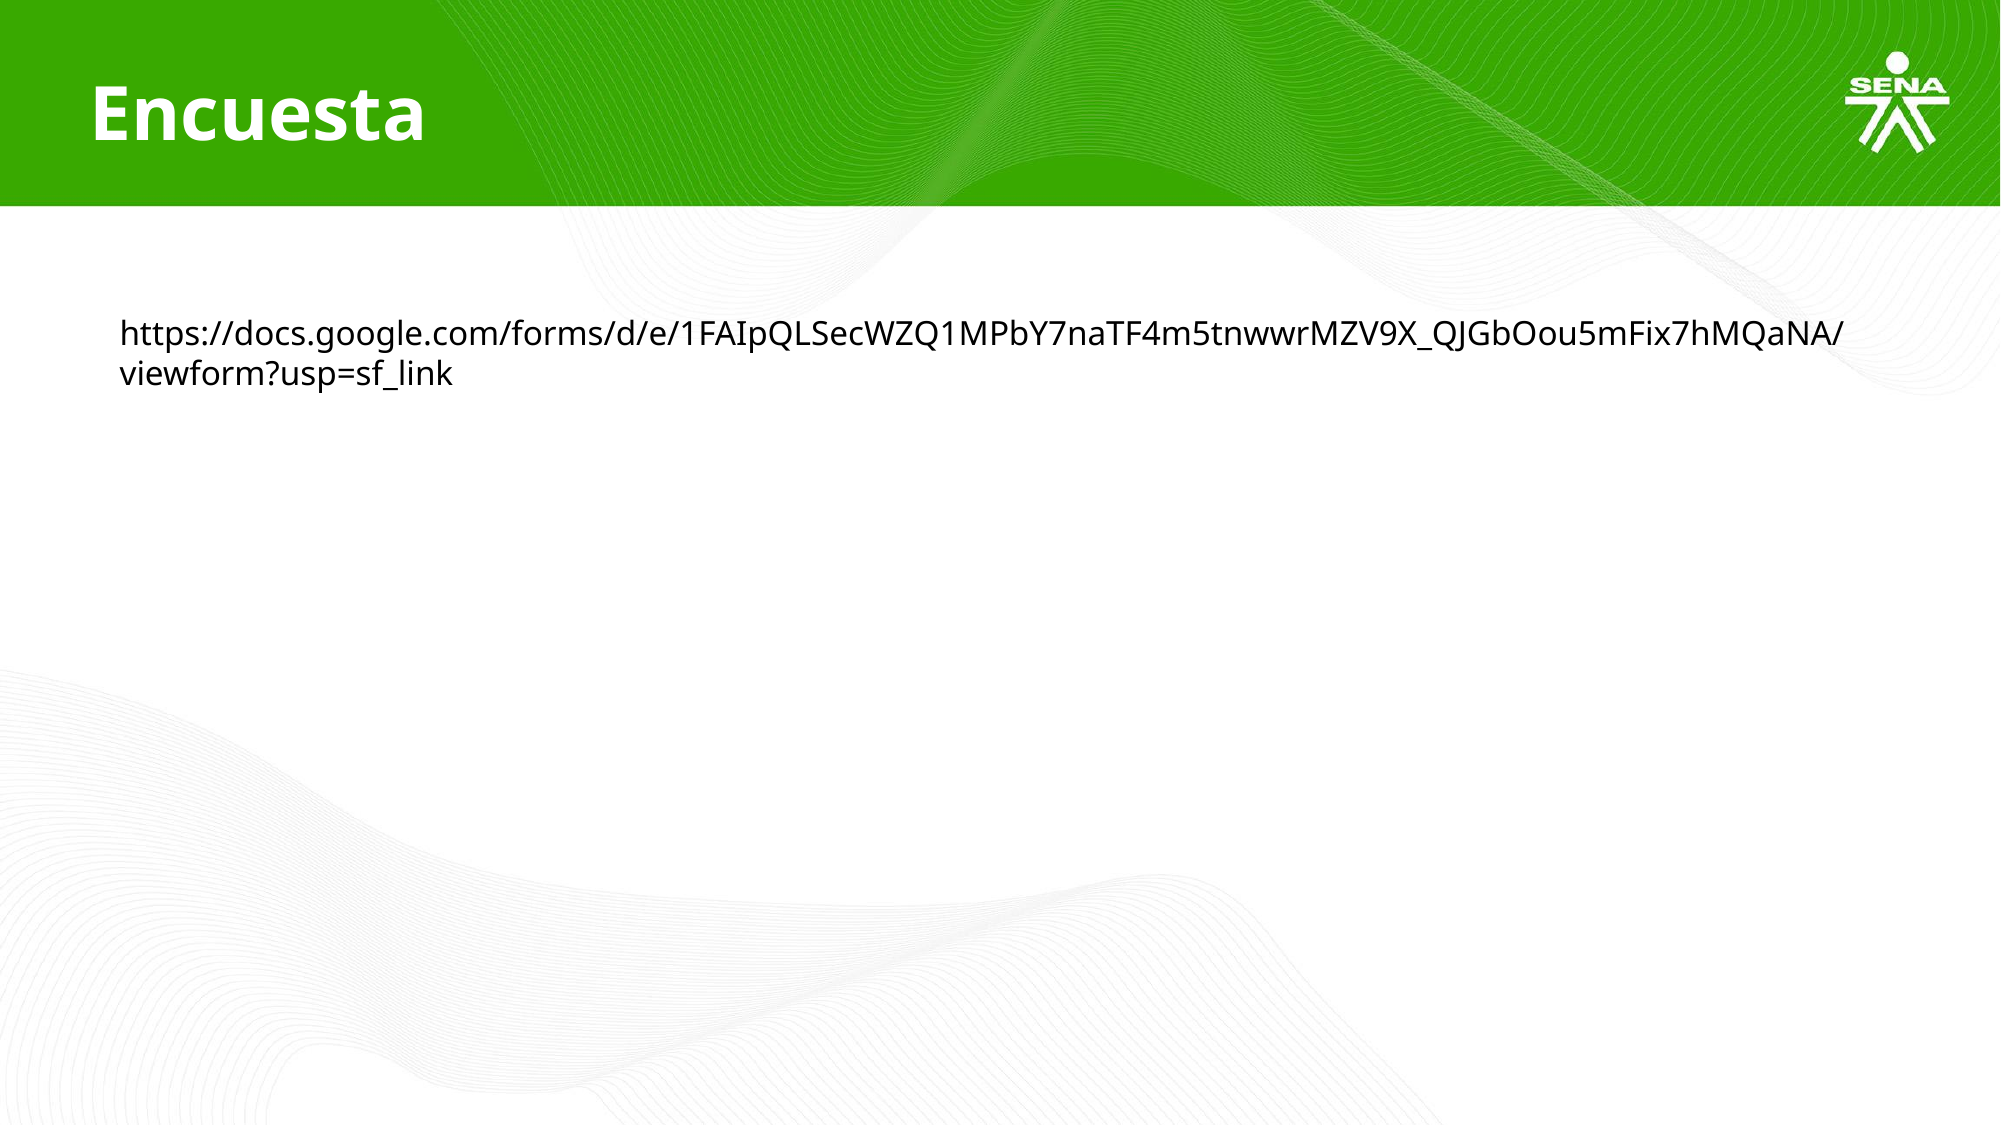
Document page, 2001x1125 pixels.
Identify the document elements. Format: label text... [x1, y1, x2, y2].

text_box Encuesta [74, 68, 1685, 155]
picture [0, 0, 2001, 1125]
text_box https://docs.google.com/forms/d/e/1FAIpQLSecWZQ1MPbY7naTF4m5tnwwrMZV9X_QJGbOou5mFix7hMQaNA/viewform?usp=sf_link [104, 296, 1895, 407]
